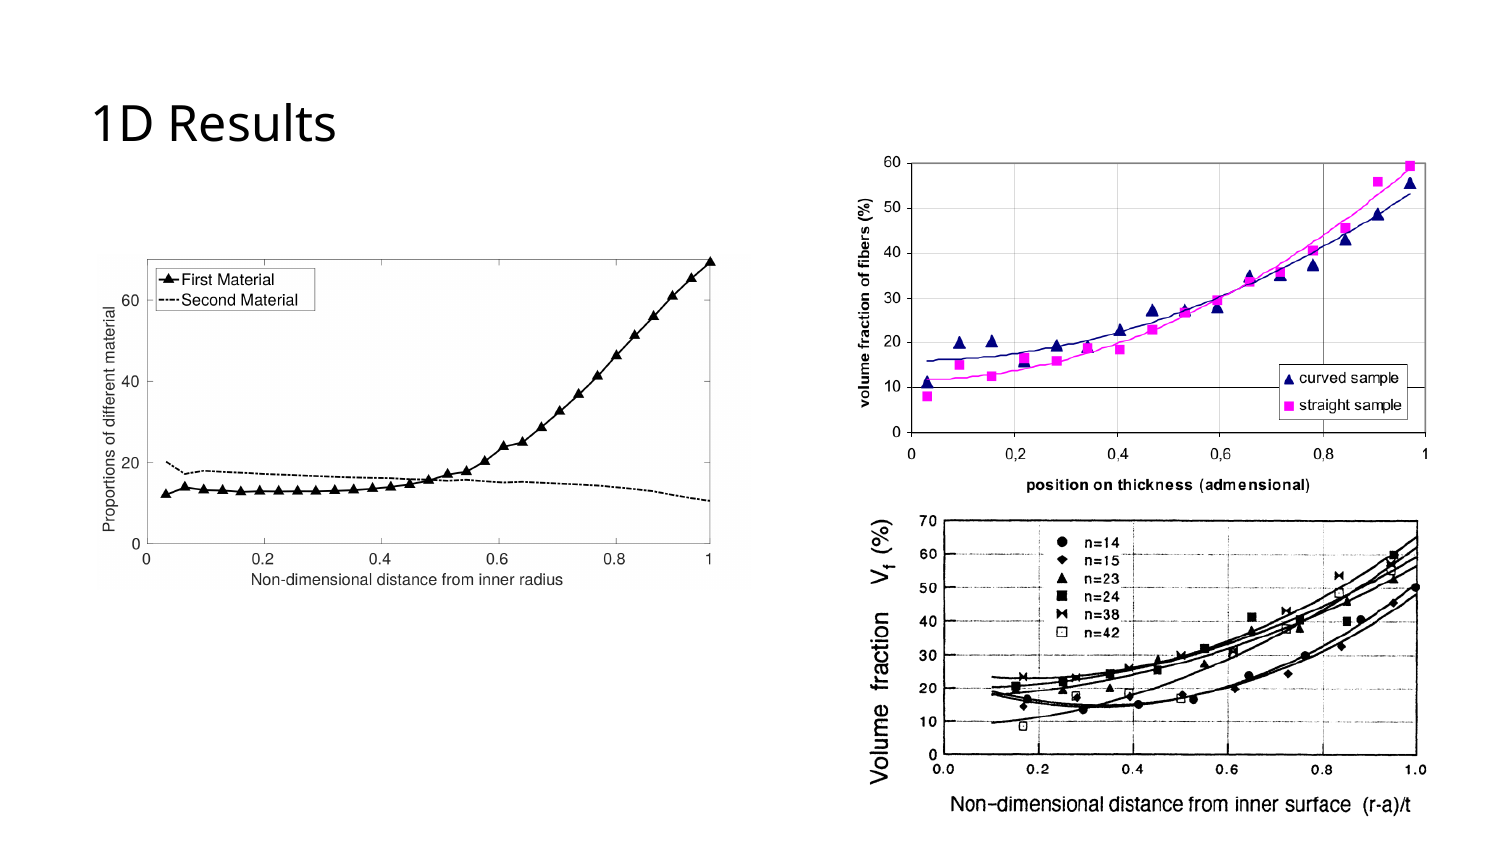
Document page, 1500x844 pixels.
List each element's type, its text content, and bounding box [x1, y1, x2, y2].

picture [846, 132, 1446, 825]
text_box 1D Results [75, 76, 367, 142]
picture [97, 253, 751, 590]
